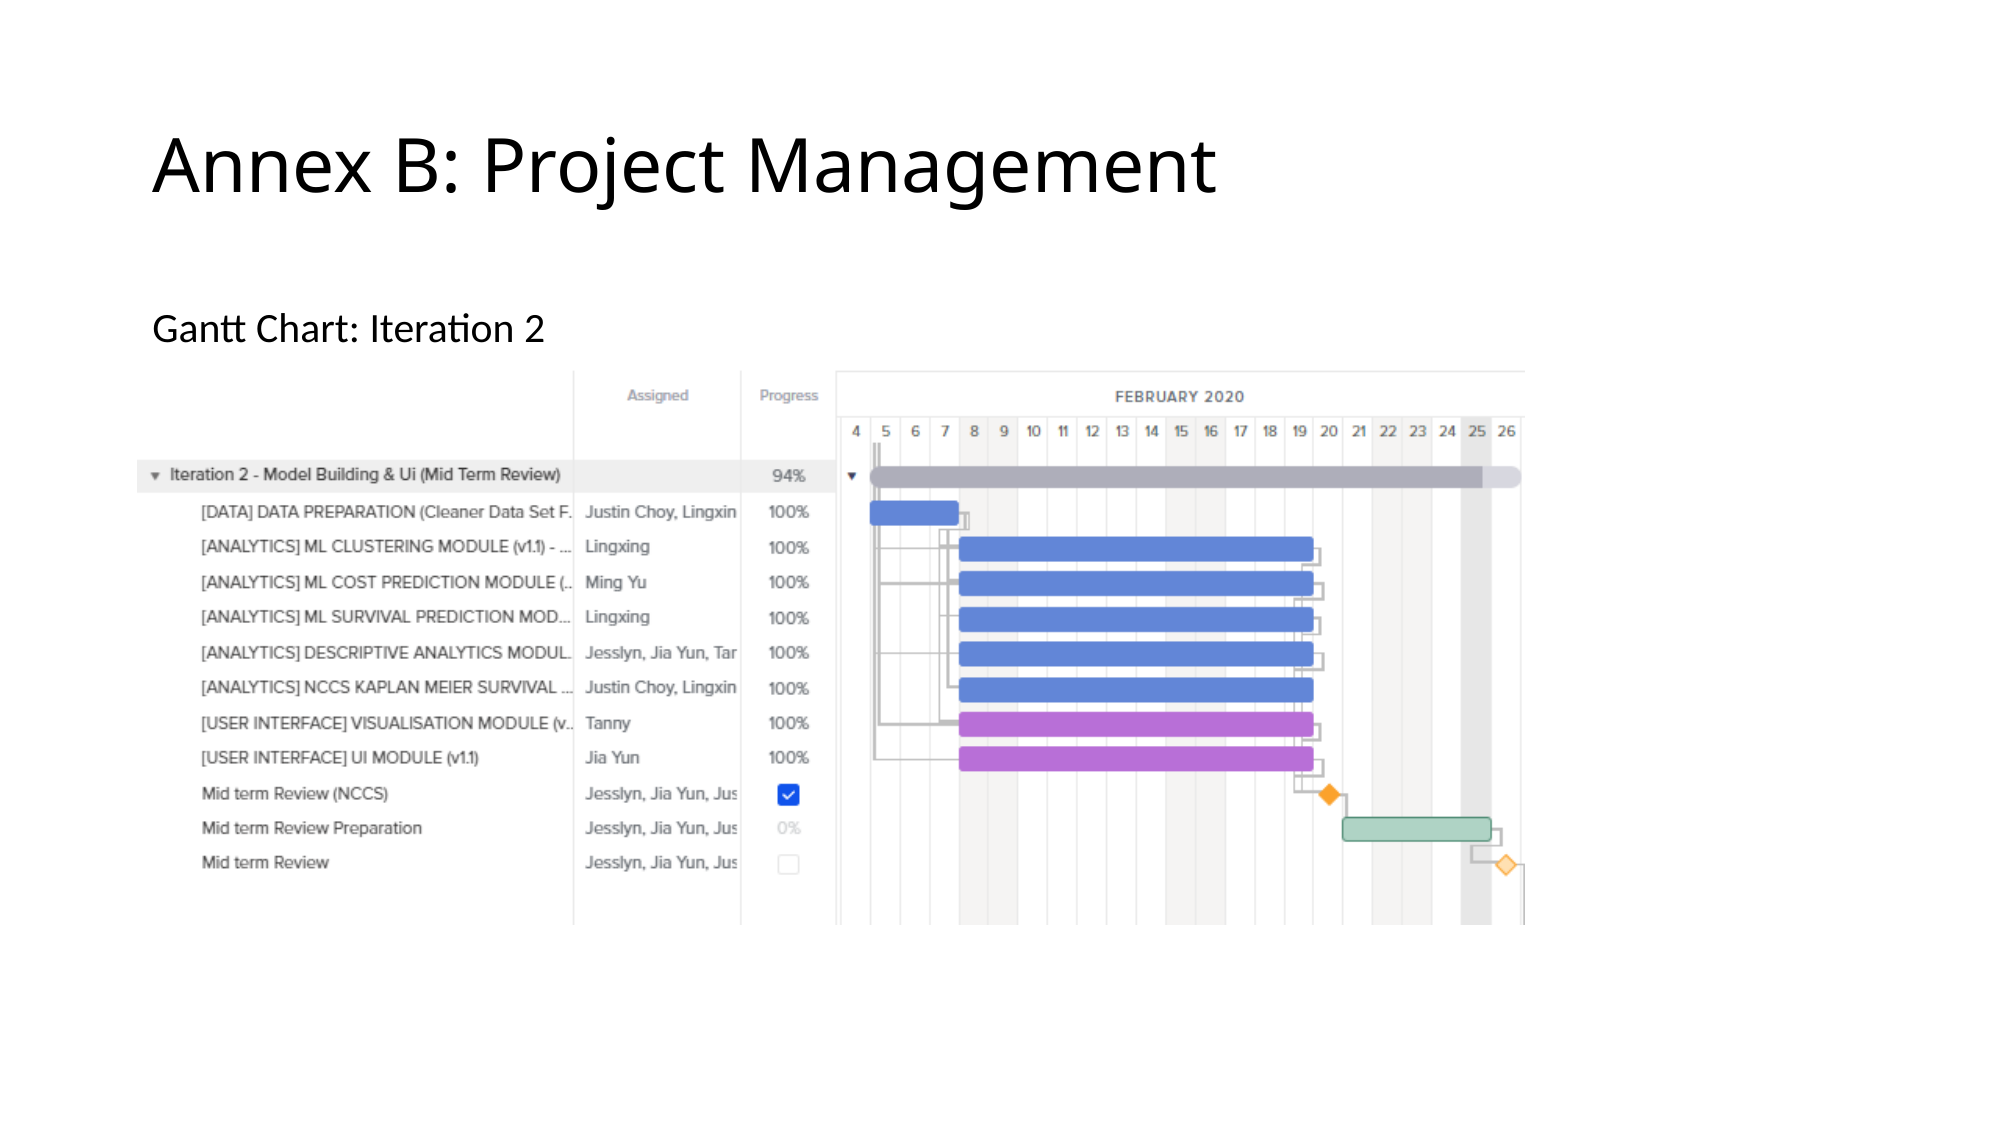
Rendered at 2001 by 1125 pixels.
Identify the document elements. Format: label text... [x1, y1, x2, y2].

picture [137, 360, 1525, 925]
title Annex B: Project Management [137, 59, 1863, 278]
list Gantt Chart: Iteration 2 [137, 299, 1863, 1014]
